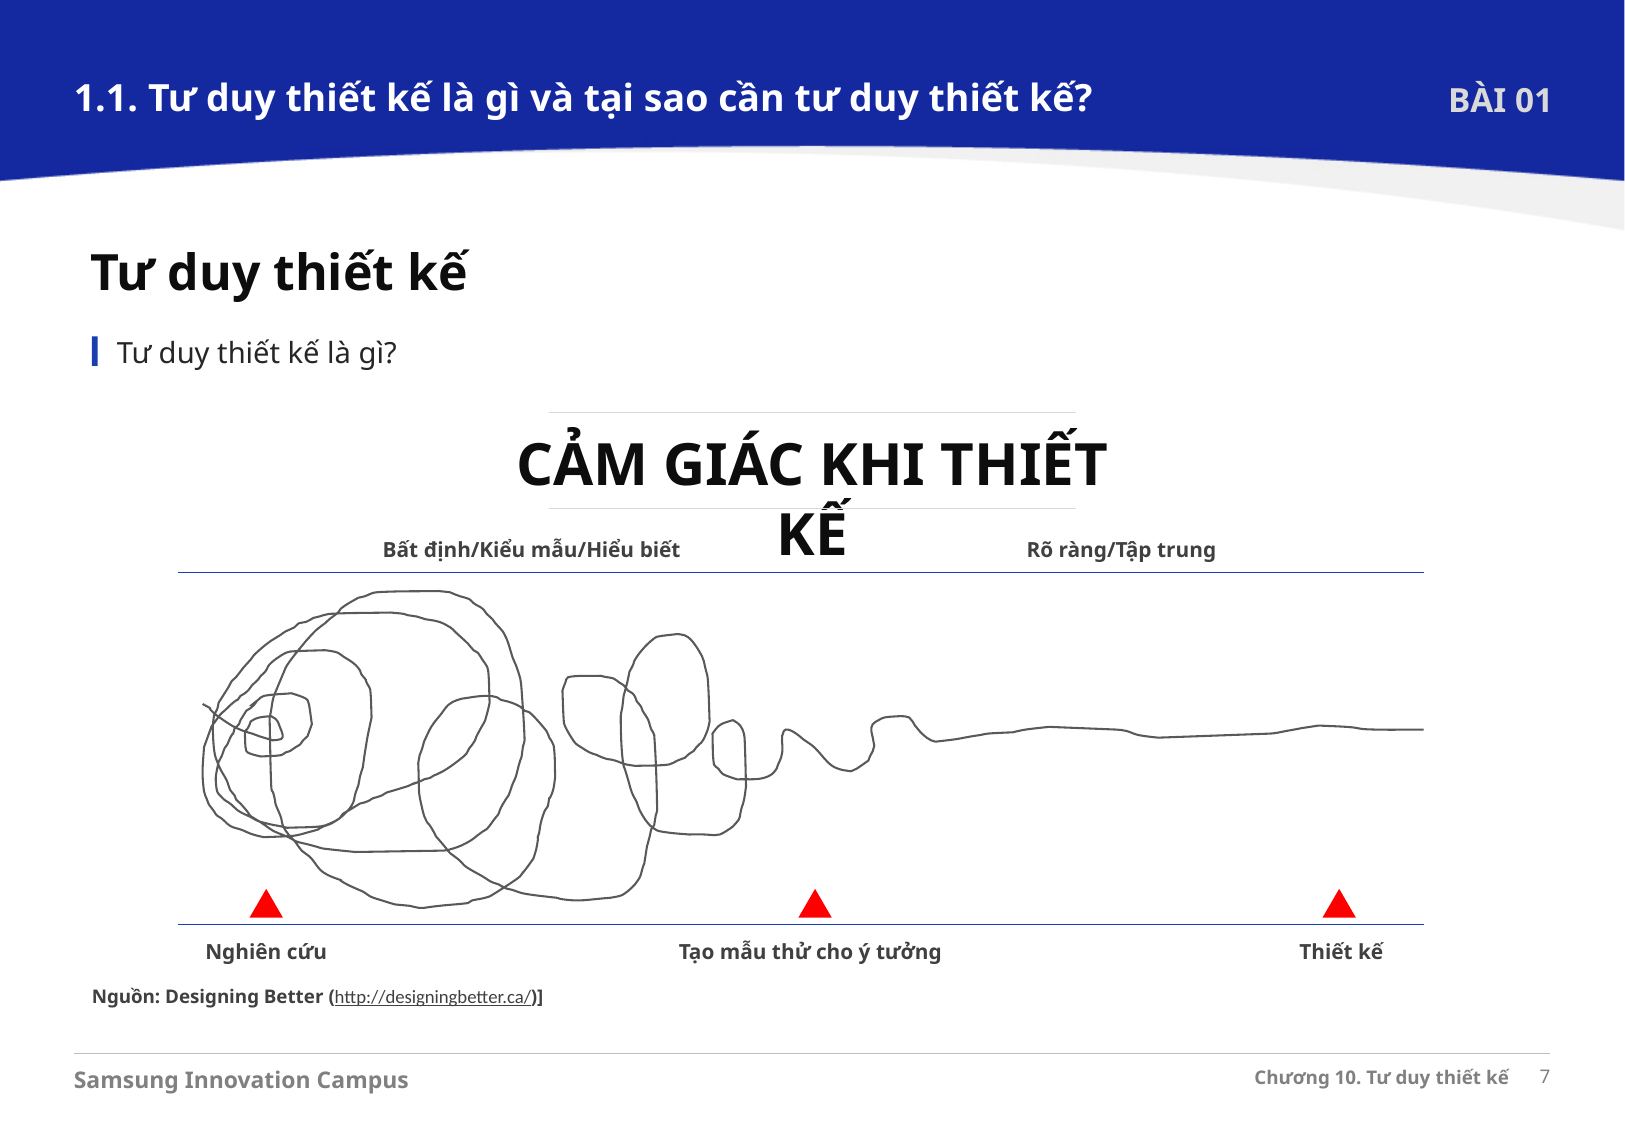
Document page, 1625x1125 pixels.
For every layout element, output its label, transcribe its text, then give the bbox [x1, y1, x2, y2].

text_box Nguồn: Designing Better (http://designingbetter.ca/)] [91, 984, 679, 1009]
text_box Tư duy thiết kế [89, 240, 1534, 302]
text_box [509, 412, 1115, 569]
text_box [91, 334, 1533, 370]
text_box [73, 73, 1554, 120]
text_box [178, 536, 1474, 964]
picture [0, 0, 1625, 1125]
